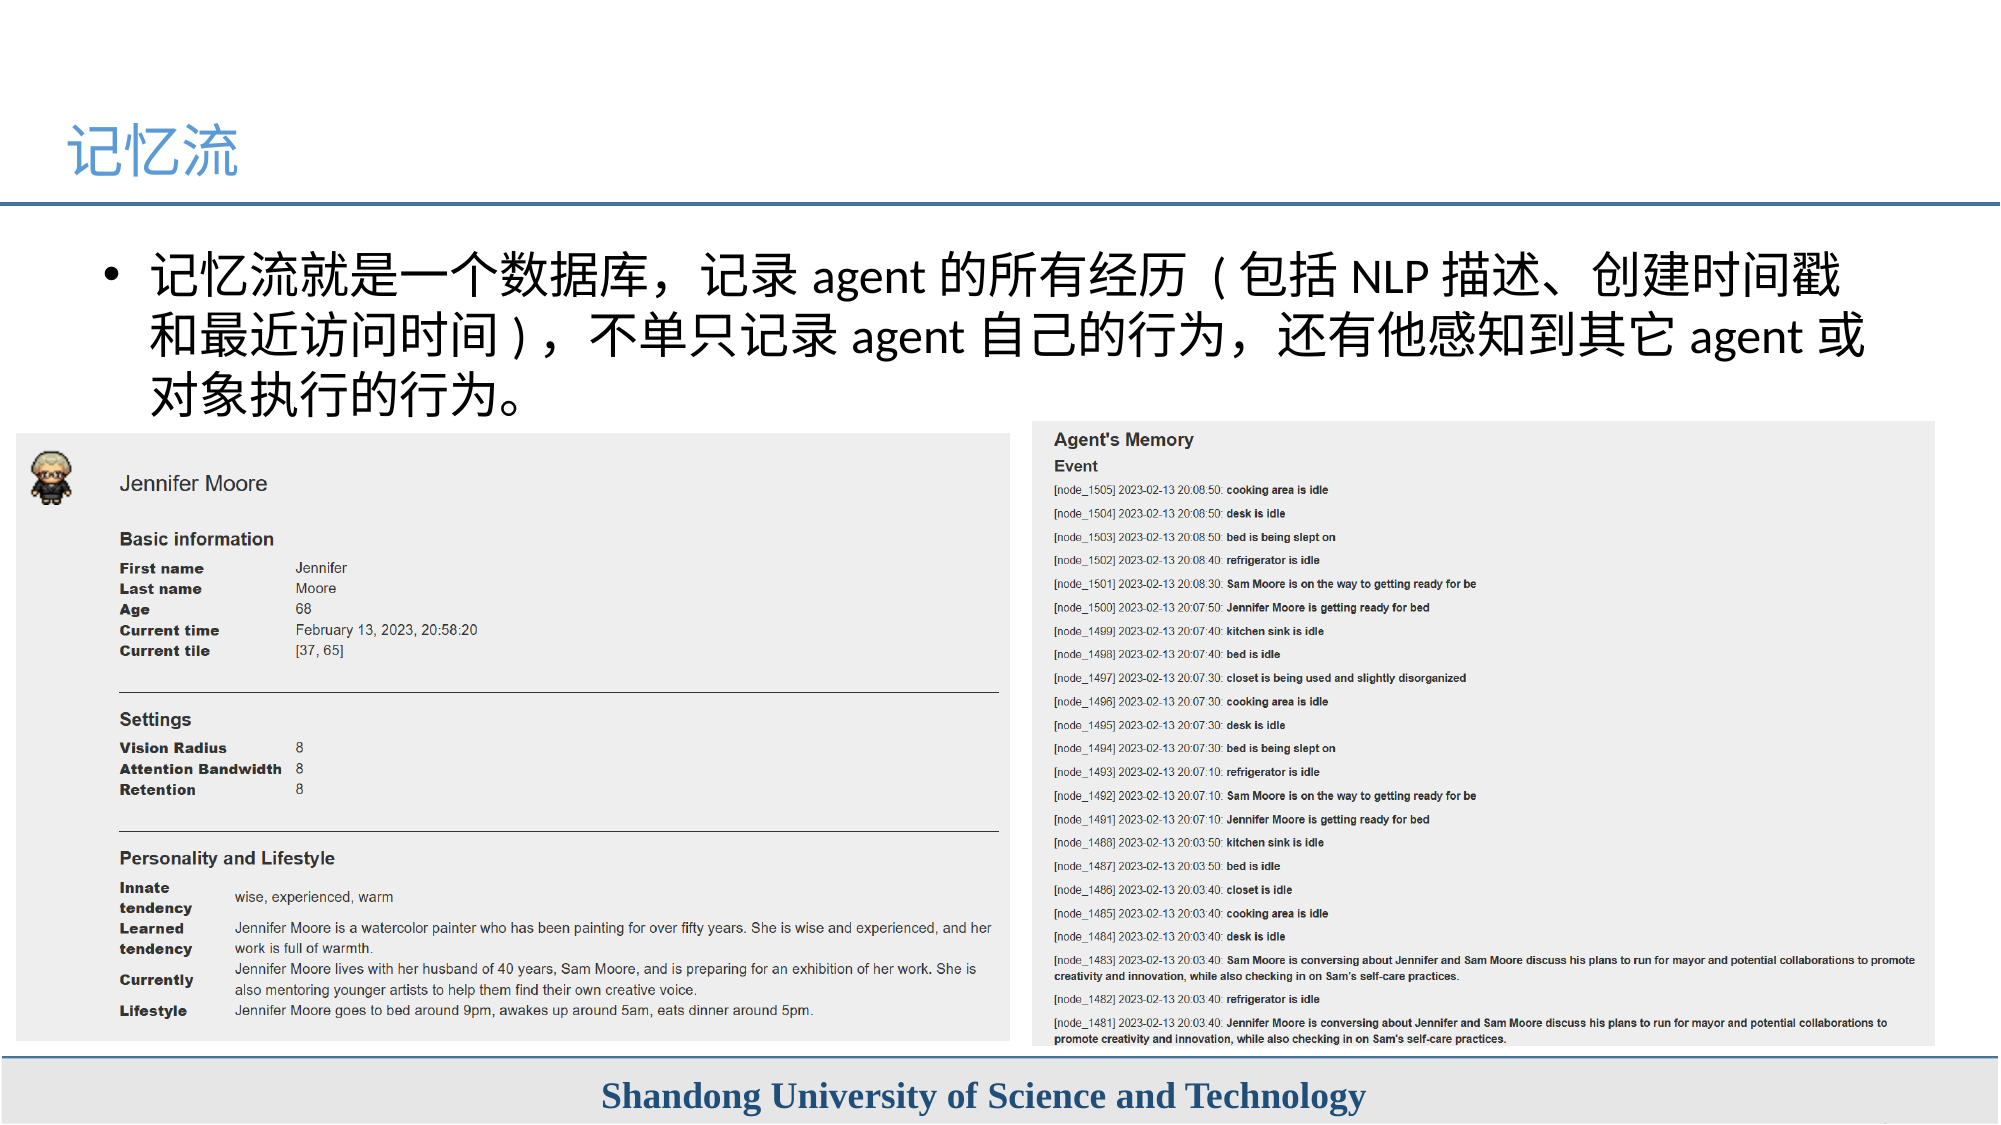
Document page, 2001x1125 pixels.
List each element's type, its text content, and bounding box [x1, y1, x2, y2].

picture [16, 433, 1010, 1041]
picture [1032, 421, 1935, 1046]
text_box 记忆流 [50, 107, 1434, 192]
slide_number [1412, 1046, 1863, 1056]
text_box 记忆流就是一个数据库，记录agent的所有经历 (包括NLP描述、创建时间戳和最近访问时间)，不单只记录agent自己的行为，还有他感知到其它agent或对象执行的行为。 [88, 235, 1905, 671]
text_box Shandong University of Science and Technology [586, 1063, 1382, 1123]
text_box [1, 1059, 1998, 1124]
